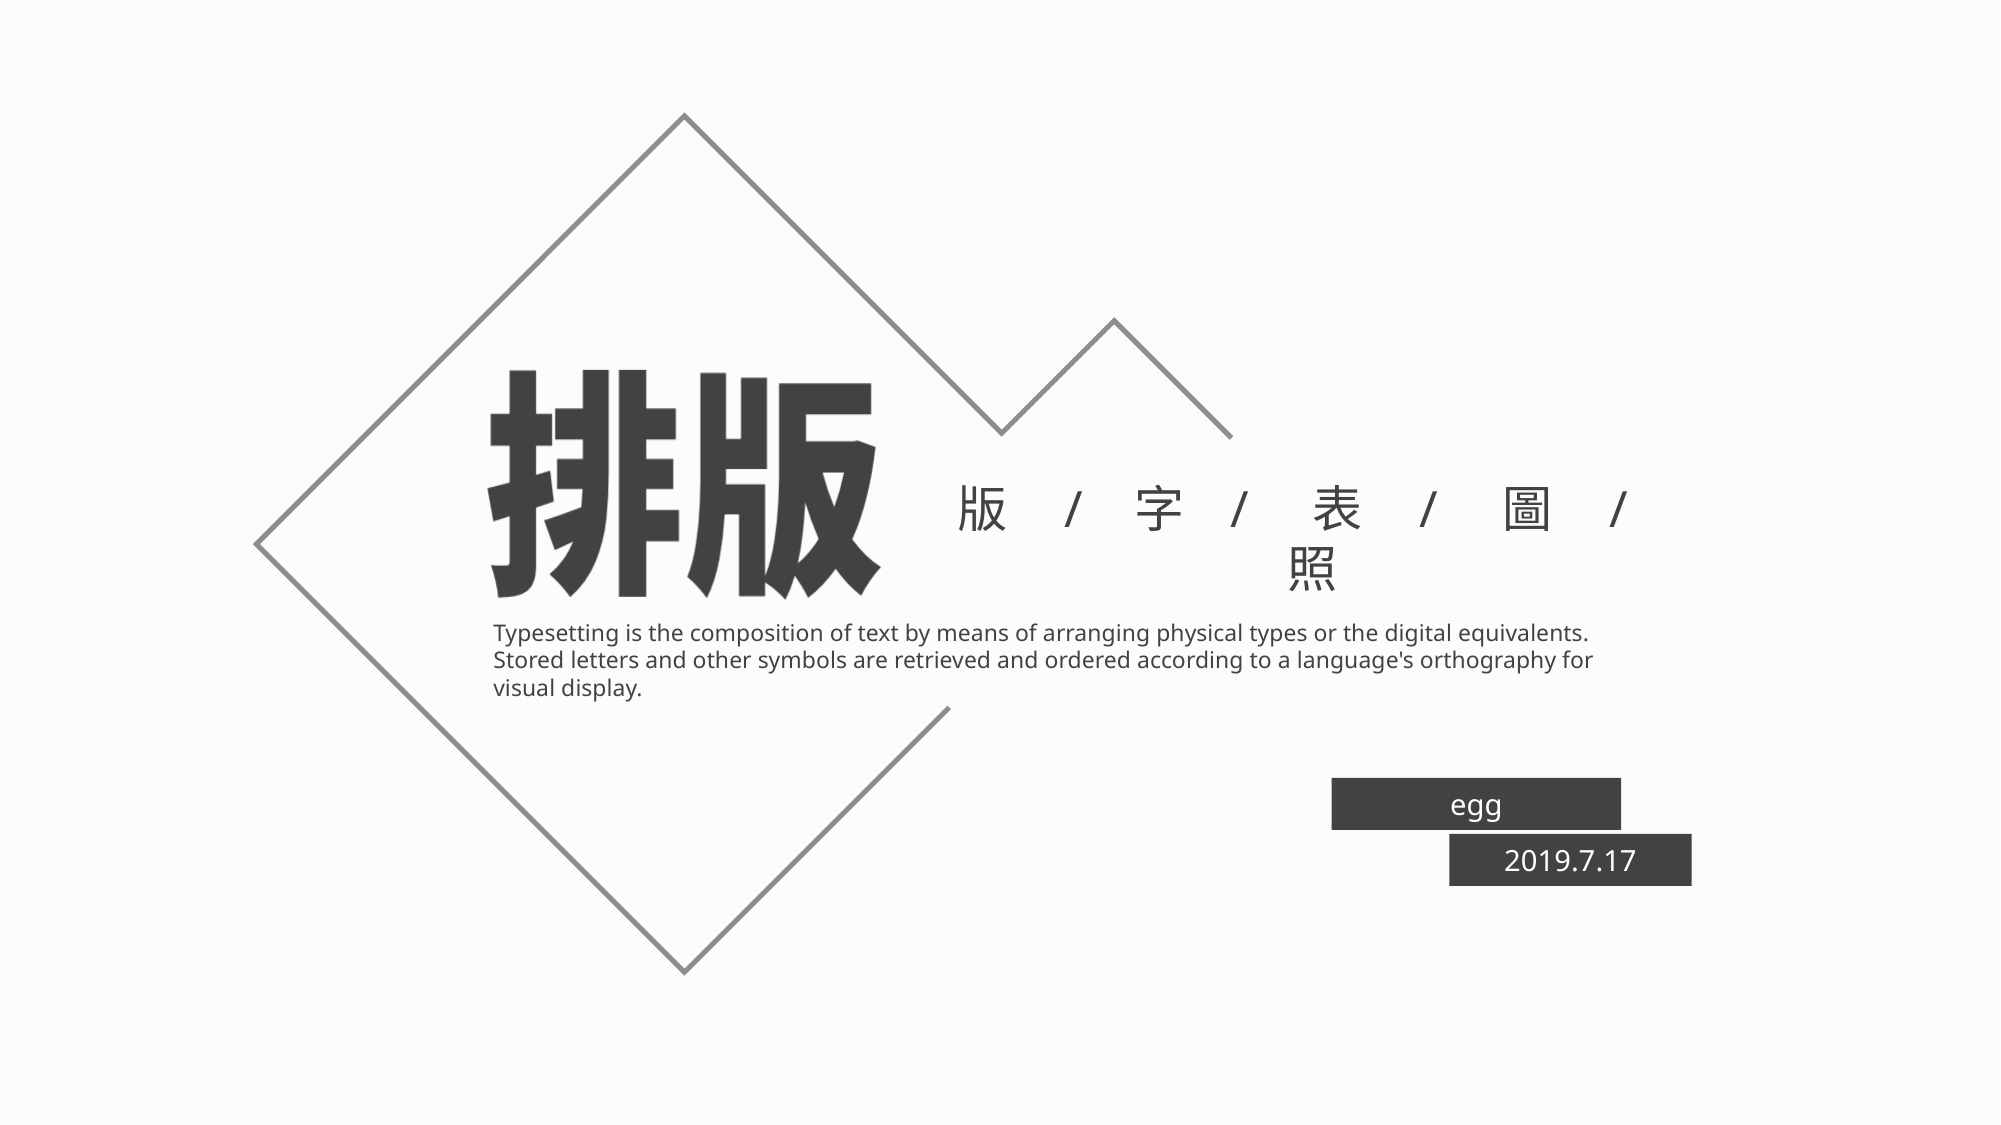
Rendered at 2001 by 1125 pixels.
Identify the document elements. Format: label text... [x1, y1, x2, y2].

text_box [1331, 777, 1622, 830]
text_box [491, 781, 878, 974]
text_box [1005, 606, 1056, 655]
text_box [1449, 833, 1692, 886]
text_box [520, 114, 848, 278]
text_box [1005, 319, 1233, 470]
text_box [254, 436, 363, 653]
text_box 版 / 字 / 表 / 圖 / 照 [1005, 470, 1699, 606]
picture [363, 278, 1005, 781]
